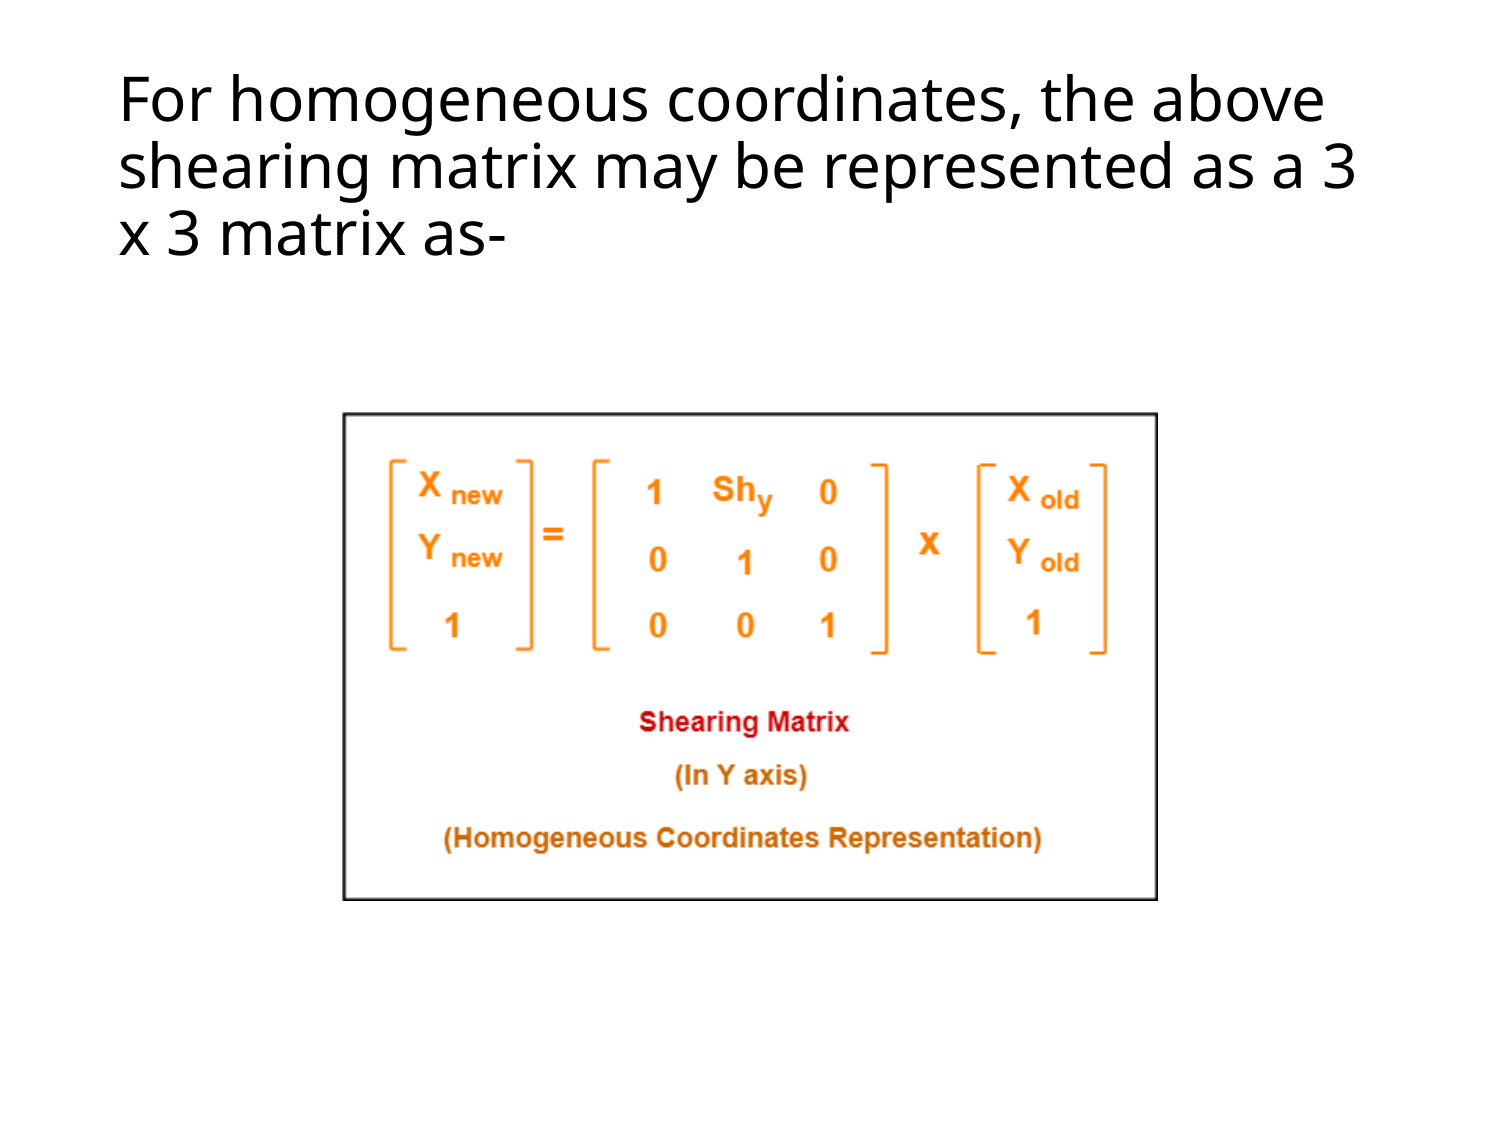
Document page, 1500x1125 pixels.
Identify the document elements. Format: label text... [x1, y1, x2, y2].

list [342, 412, 1158, 901]
title For homogeneous coordinates, the above shearing matrix may be represented as a 3 x 3 matrix as- [103, 59, 1397, 278]
